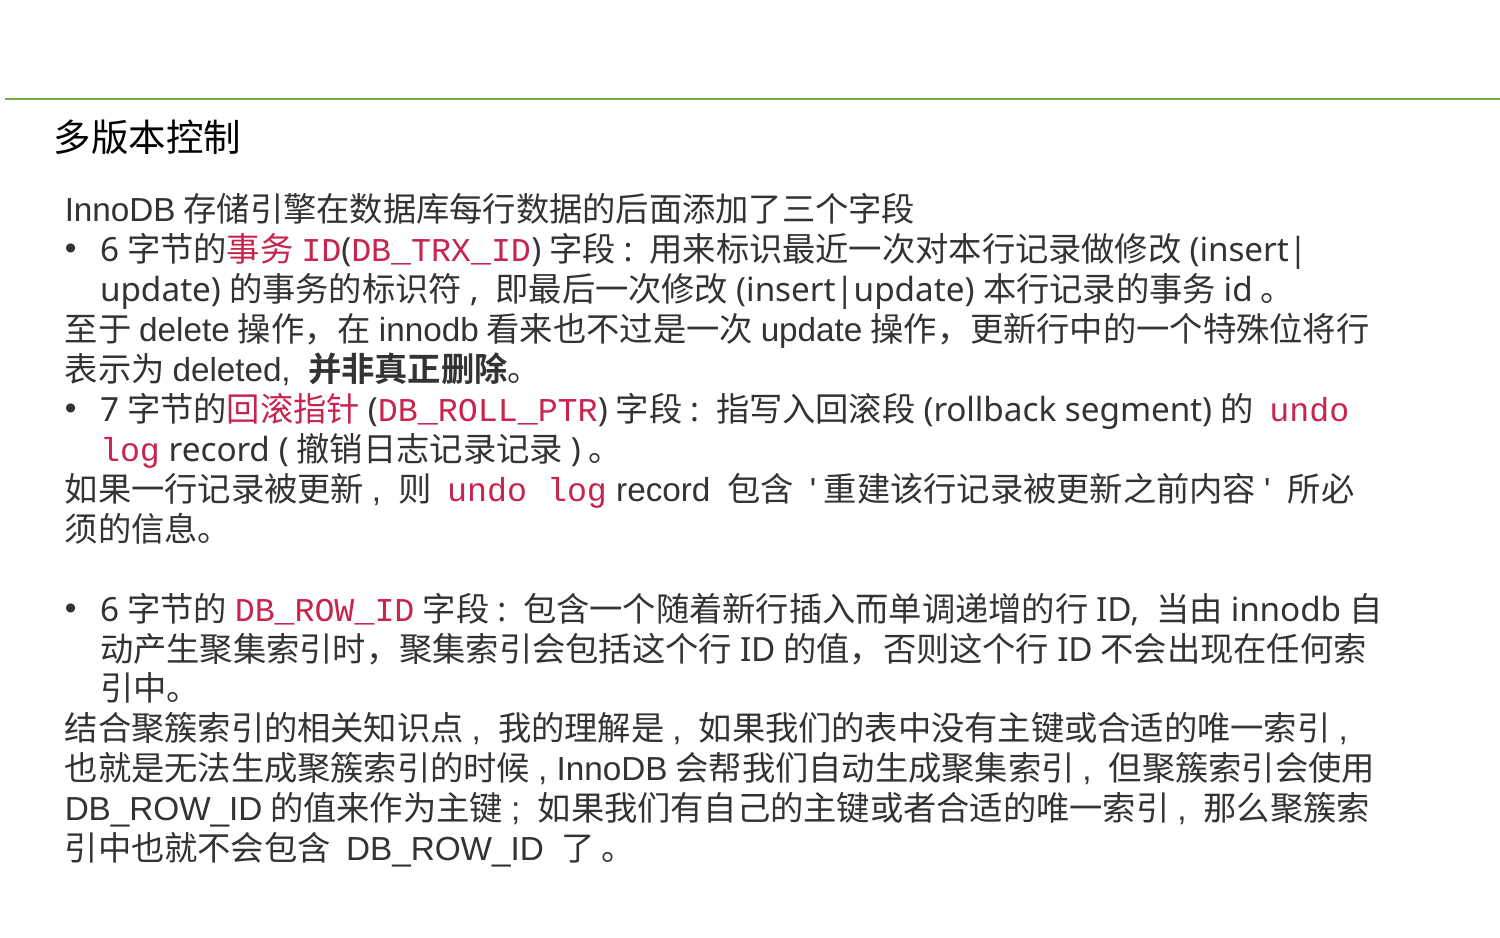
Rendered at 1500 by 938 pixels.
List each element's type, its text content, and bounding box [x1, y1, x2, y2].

text_box InnoDB存储引擎在数据库每行数据的后面添加了三个字段 6字节的事务ID(DB_TRX_ID)字段: 用来标识最近一次对本行记录做修改(insert|update)的事务的标识符, 即最后一次修改(insert|update)本行记录的事务id。 至于delete操作，在innodb看来也不过是一次update操作，更新行中的一个特殊位将行表示为deleted, 并非真正删除。 7字节的回滚指针(DB_ROLL_PTR)字段: 指写入回滚段(rollback segment)的 undo log record (撤销日志记录记录)。 如果一行记录被更新, 则 undo log record 包含 '重建该行记录被更新之前内容' 所必须的信息。 6字节的DB_ROW_ID字段: 包含一个随着新行插入而单调递增的行ID, 当由innodb自动产生聚集索引时，聚集索引会包括这个行ID的值，否则这个行ID不会出现在任何索引中。 结合聚簇索引的相关知识点, 我的理解是, 如果我们的表中没有主键或合适的唯一索引, 也就是无法生成聚簇索引的时候, InnoDB会帮我们自动生成聚集索引, 但聚簇索引会使用DB_ROW_ID的值来作为主键; 如果我们有自己的主键或者合适的唯一索引, 那么聚簇索引中也就不会包含 DB_ROW_ID 了 。 [49, 181, 1400, 875]
text_box 多版本控制 [38, 106, 256, 166]
